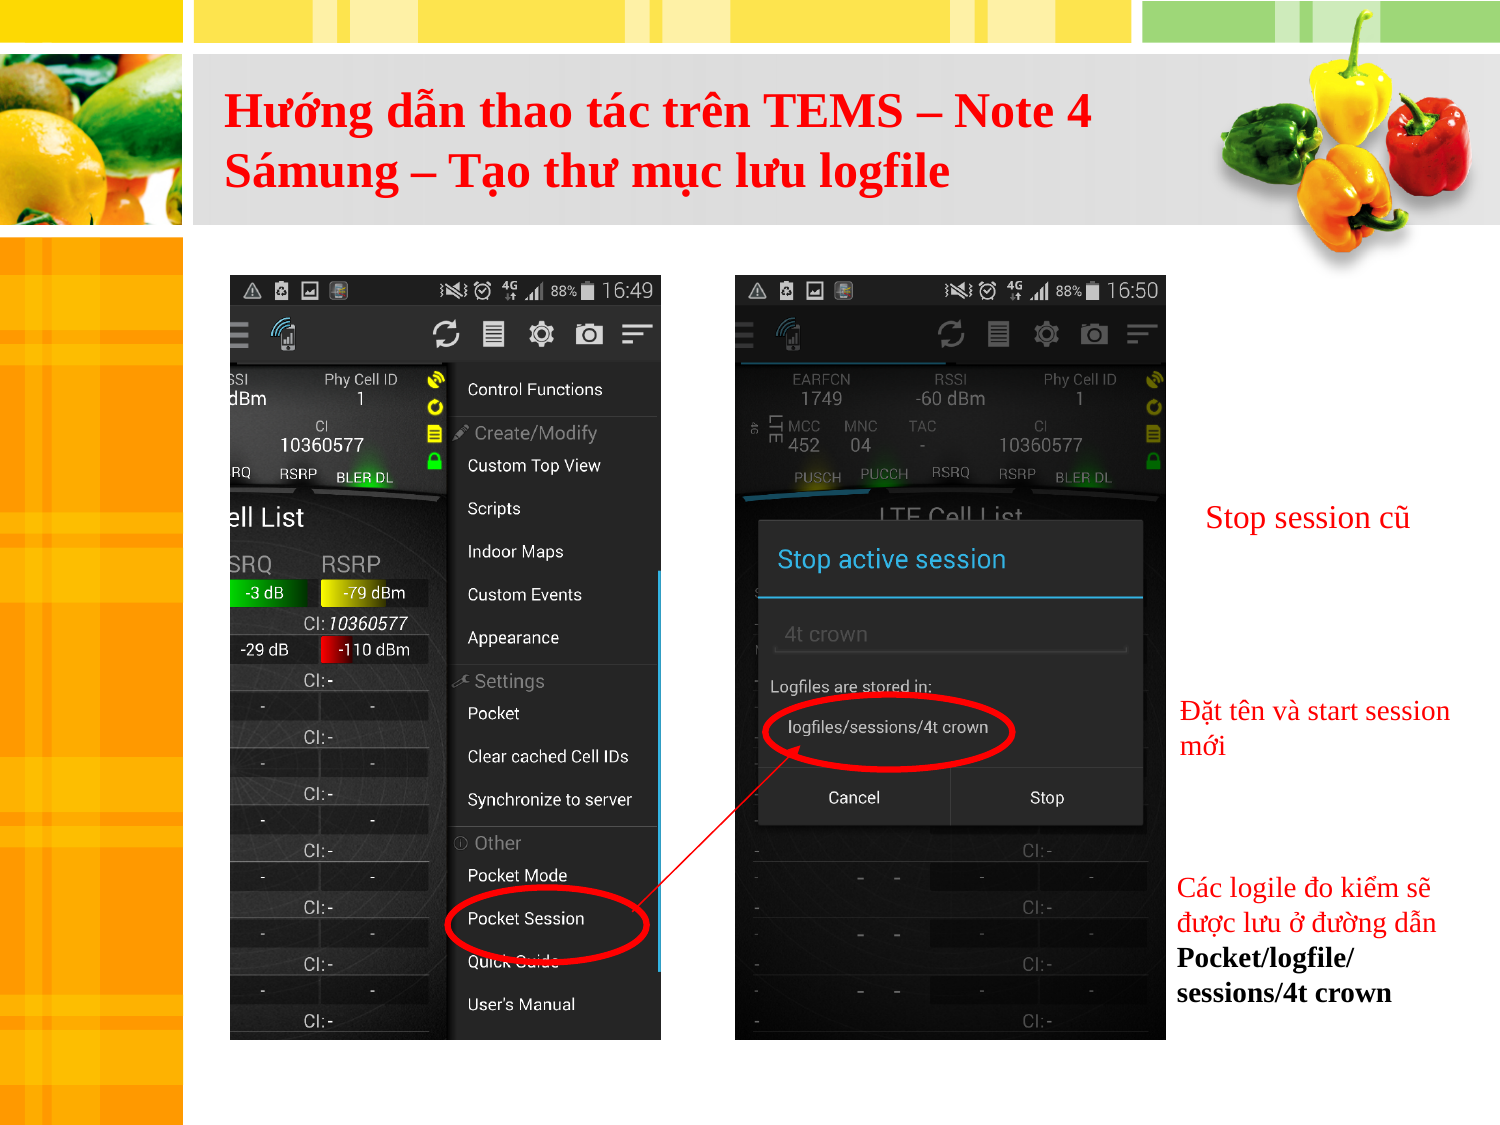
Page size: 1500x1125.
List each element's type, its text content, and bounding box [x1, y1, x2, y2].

text_box Các logile đo kiểm sẽ được lưu ở đường dẫn Pocket/logfile/sessions/4t crown [1171, 861, 1474, 1016]
picture [1207, 9, 1483, 279]
title Hướng dẫn thao tác trên TEMS – Note 4 Sámung – Tạo thư mục lưu logfile [209, 74, 1276, 201]
picture [230, 275, 662, 1040]
picture [0, 54, 182, 225]
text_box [631, 744, 801, 912]
text_box Stop session cũ [1190, 487, 1448, 543]
picture [734, 275, 1166, 1040]
text_box Đặt tên và start session mới [1171, 683, 1477, 769]
